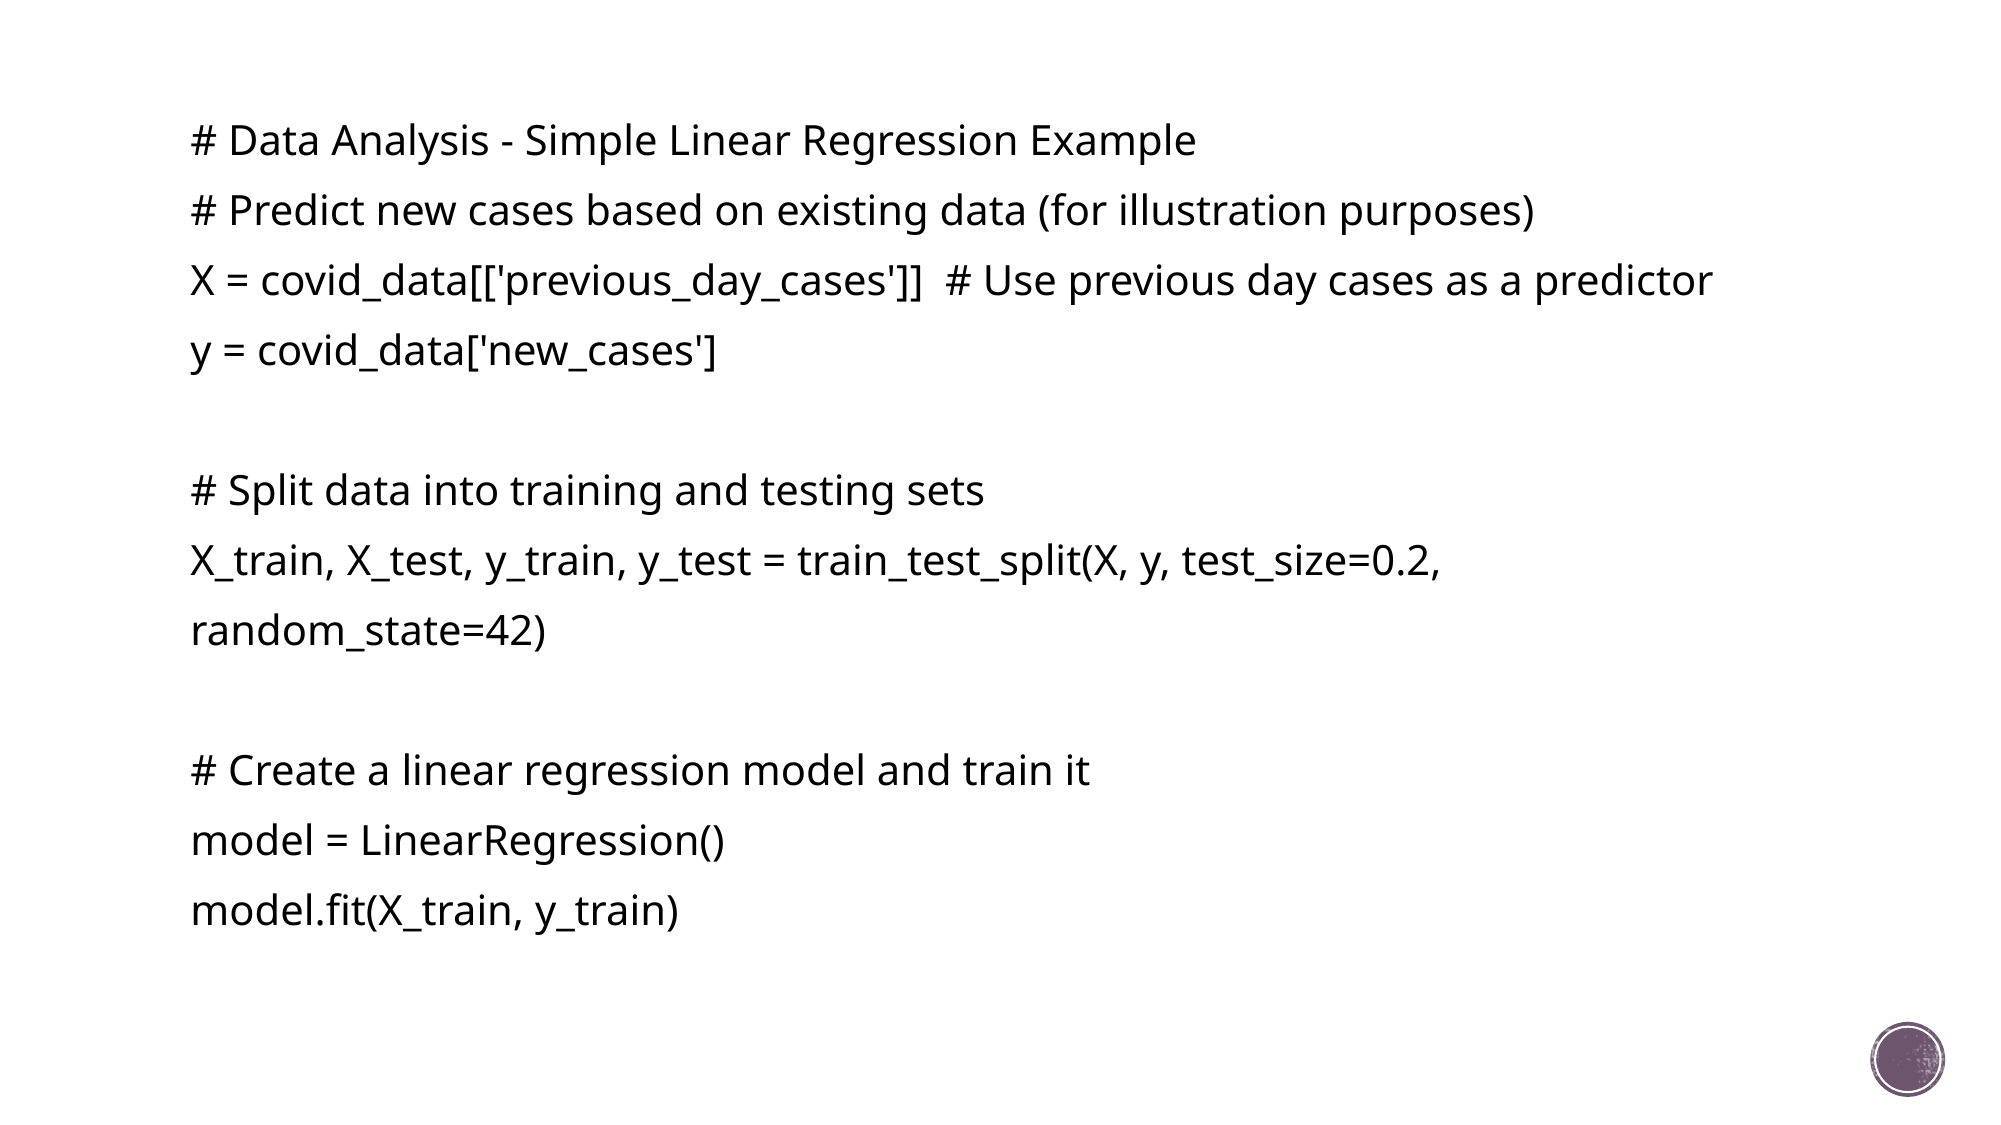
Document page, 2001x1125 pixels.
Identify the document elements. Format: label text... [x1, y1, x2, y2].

list # Data Analysis - Simple Linear Regression Example # Predict new cases based on existing data (for illustration purposes) X = covid_data[['previous_day_cases']] # Use previous day cases as a predictor y = covid_data['new_cases'] # Split data into training and testing sets X_train, X_test, y_train, y_test = train_test_split(X, y, test_size=0.2, random_state=42) # Create a linear regression model and train it model = LinearRegression() model.fit(X_train, y_train) [175, 111, 1826, 1013]
